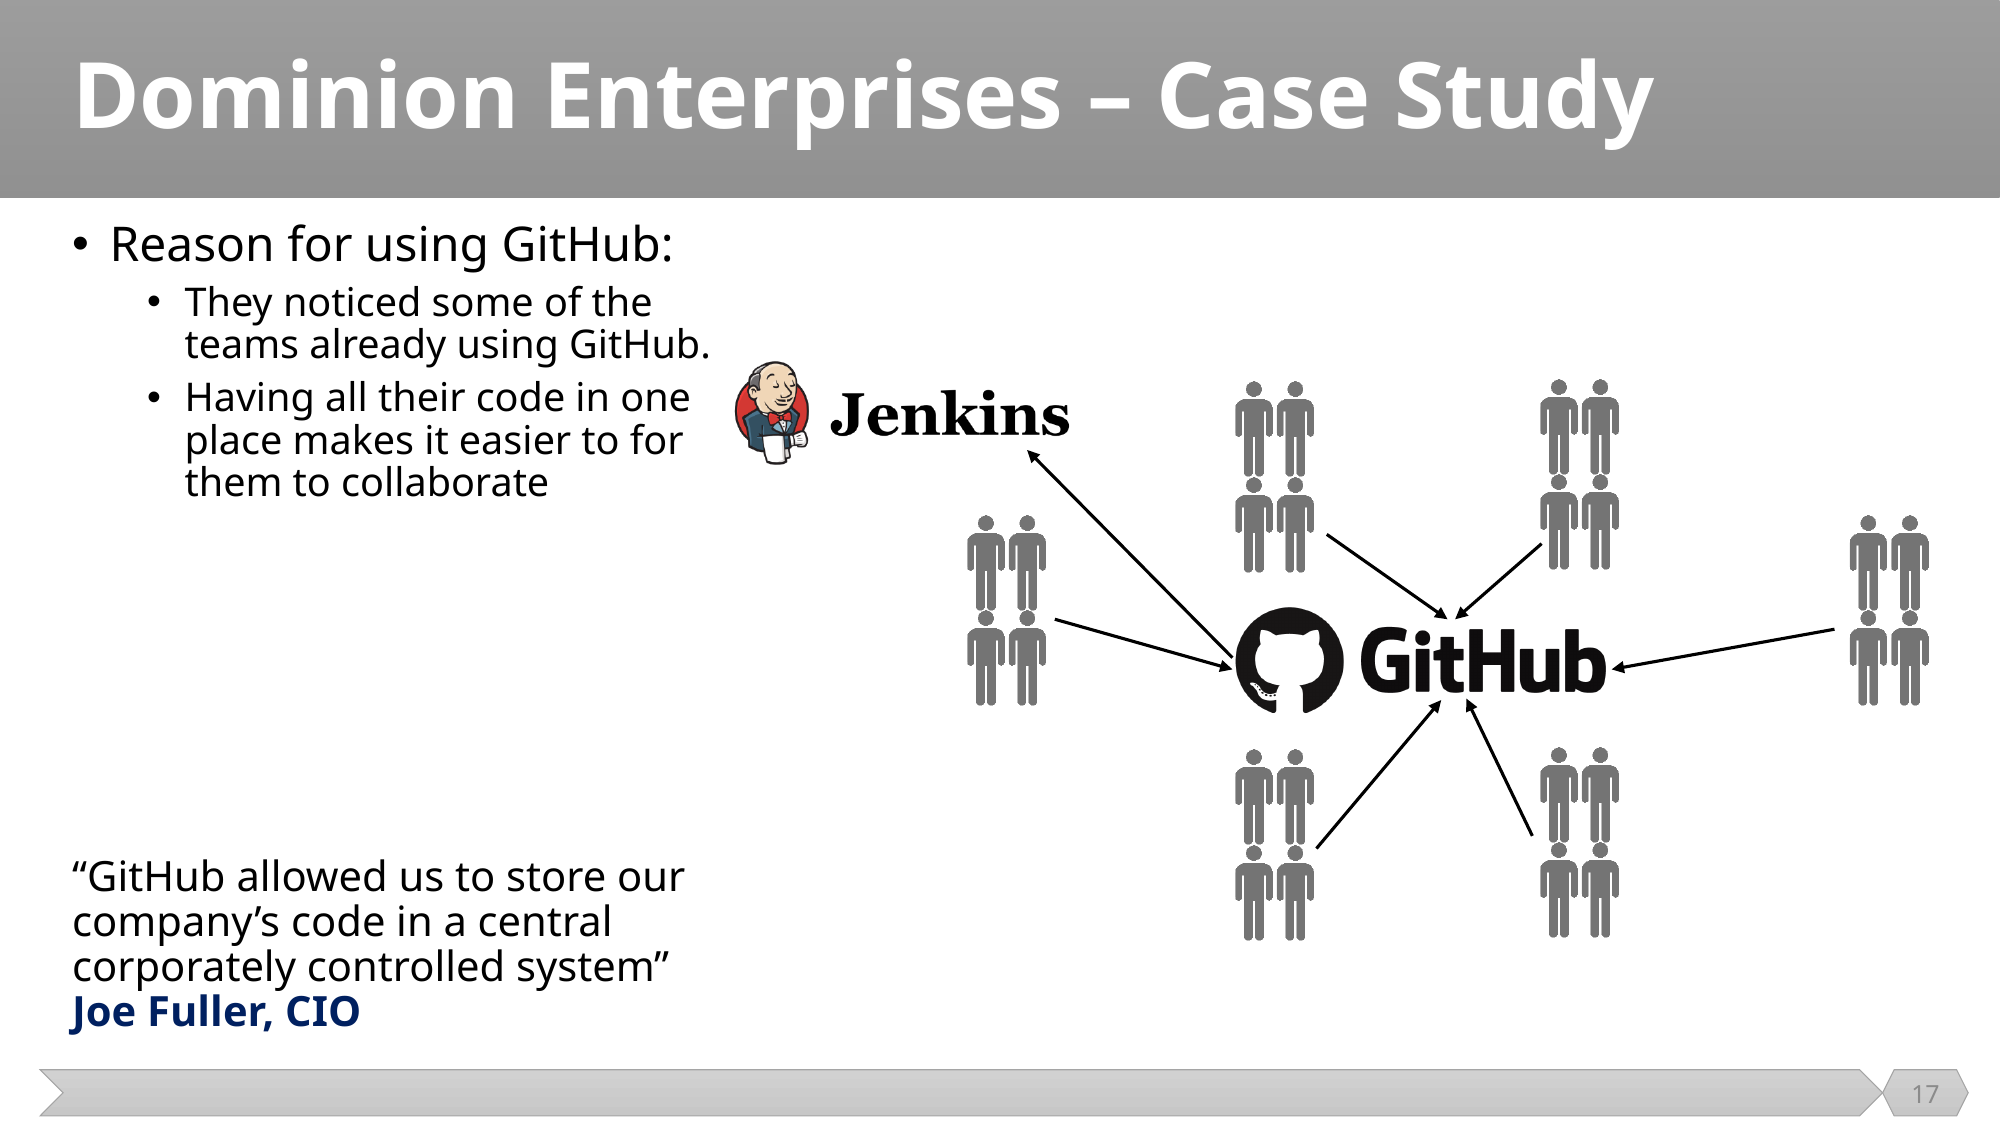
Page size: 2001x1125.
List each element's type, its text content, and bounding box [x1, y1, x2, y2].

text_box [1202, 742, 1346, 947]
picture [731, 327, 1072, 498]
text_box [1202, 374, 1346, 579]
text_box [1611, 629, 1835, 670]
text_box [1507, 372, 1651, 576]
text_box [1326, 534, 1448, 620]
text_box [934, 508, 1078, 712]
title Dominion Enterprises – Case Study [56, 0, 1969, 199]
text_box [1316, 700, 1442, 849]
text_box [1466, 698, 1533, 836]
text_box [1054, 619, 1233, 670]
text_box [1817, 508, 1961, 712]
list Reason for using GitHub: They noticed some of the teams already using GitHub. Having all their code in one place makes it easier to for them to collaborate “GitHub allowed us to store our company’s code in a central corporately controlled system” Joe Fuller, CIO [56, 212, 739, 1066]
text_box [1027, 449, 1233, 658]
slide_number 17 [1882, 1065, 1969, 1125]
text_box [1455, 543, 1542, 620]
picture [1232, 603, 1610, 715]
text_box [1507, 740, 1651, 944]
